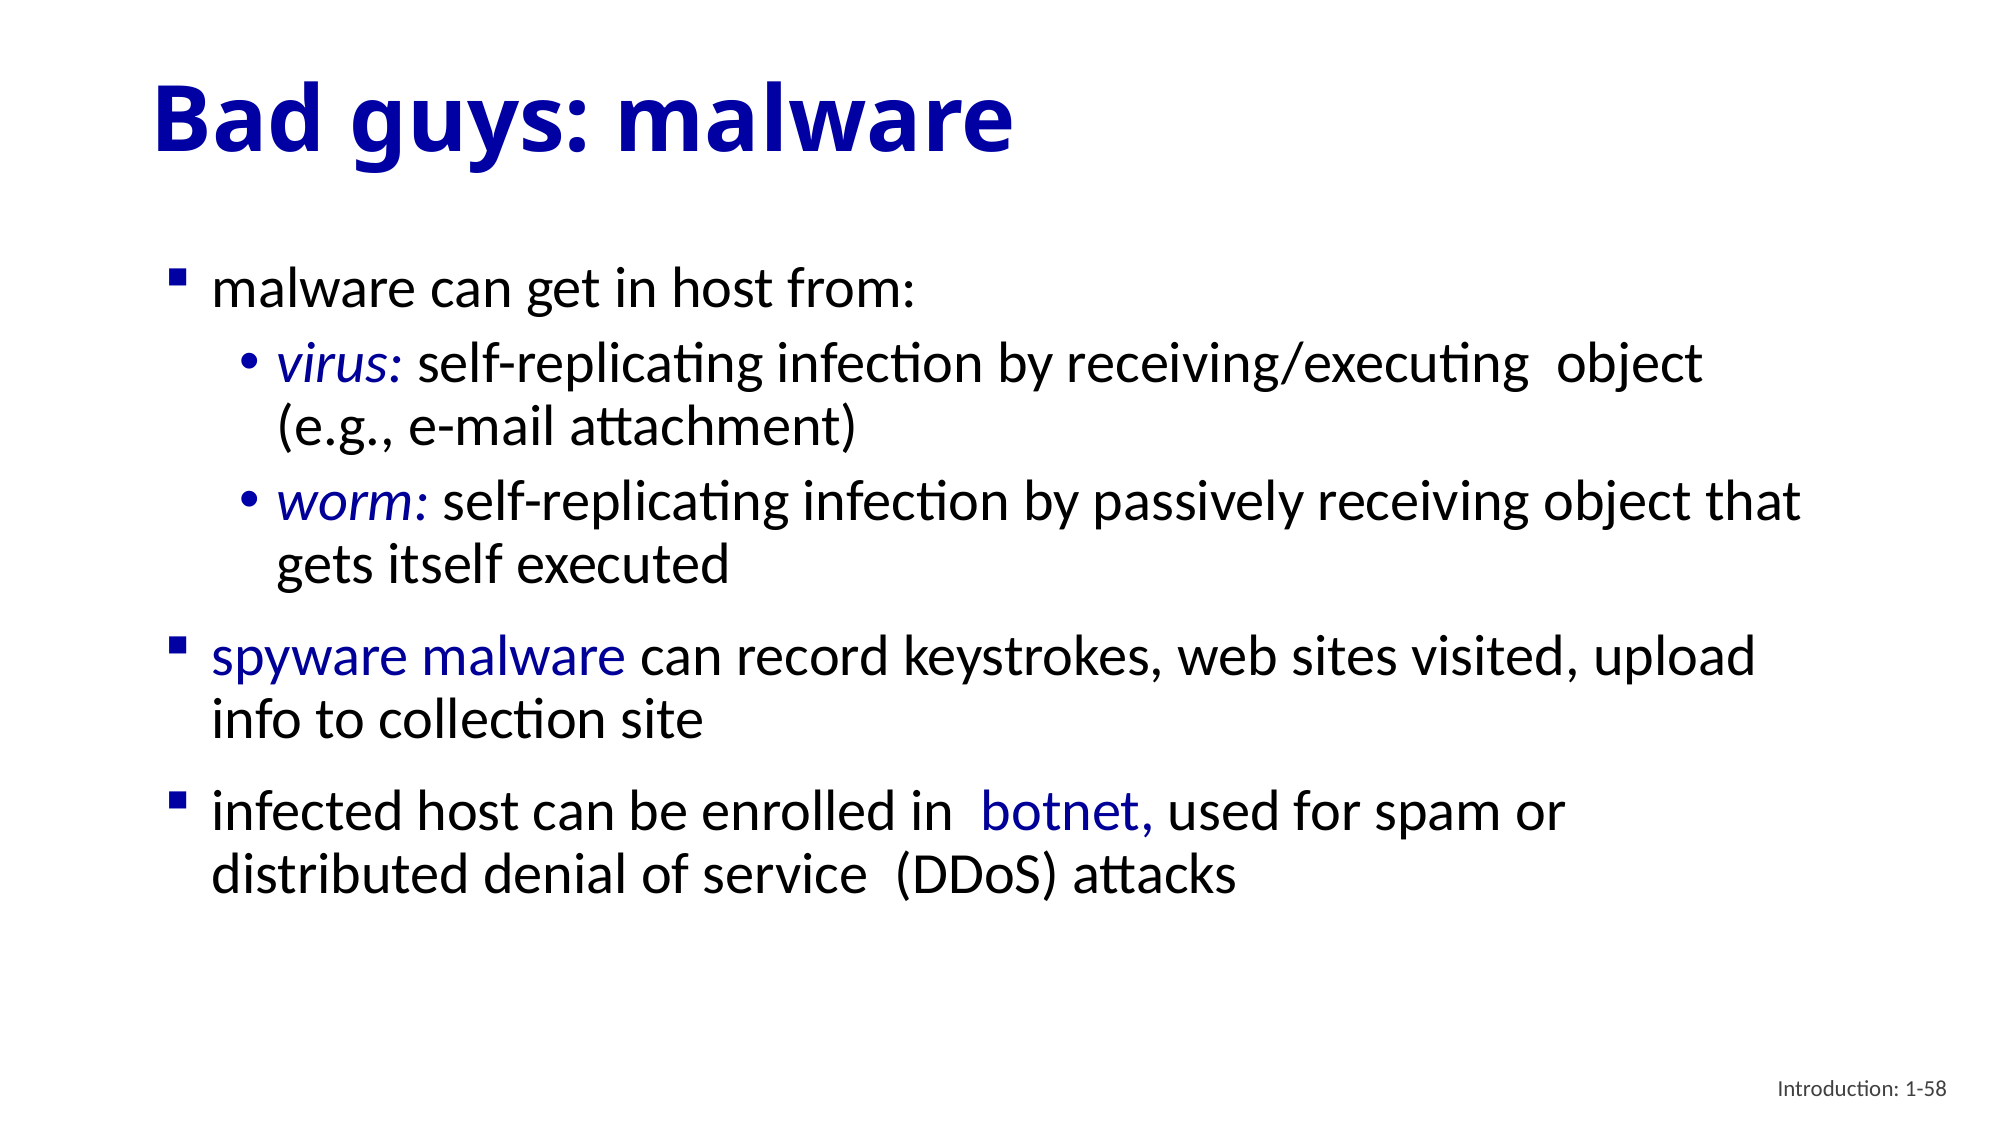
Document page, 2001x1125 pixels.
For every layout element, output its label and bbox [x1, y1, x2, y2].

title [135, 47, 1861, 195]
slide_number [1512, 1056, 1963, 1117]
text_box [149, 249, 1847, 1057]
